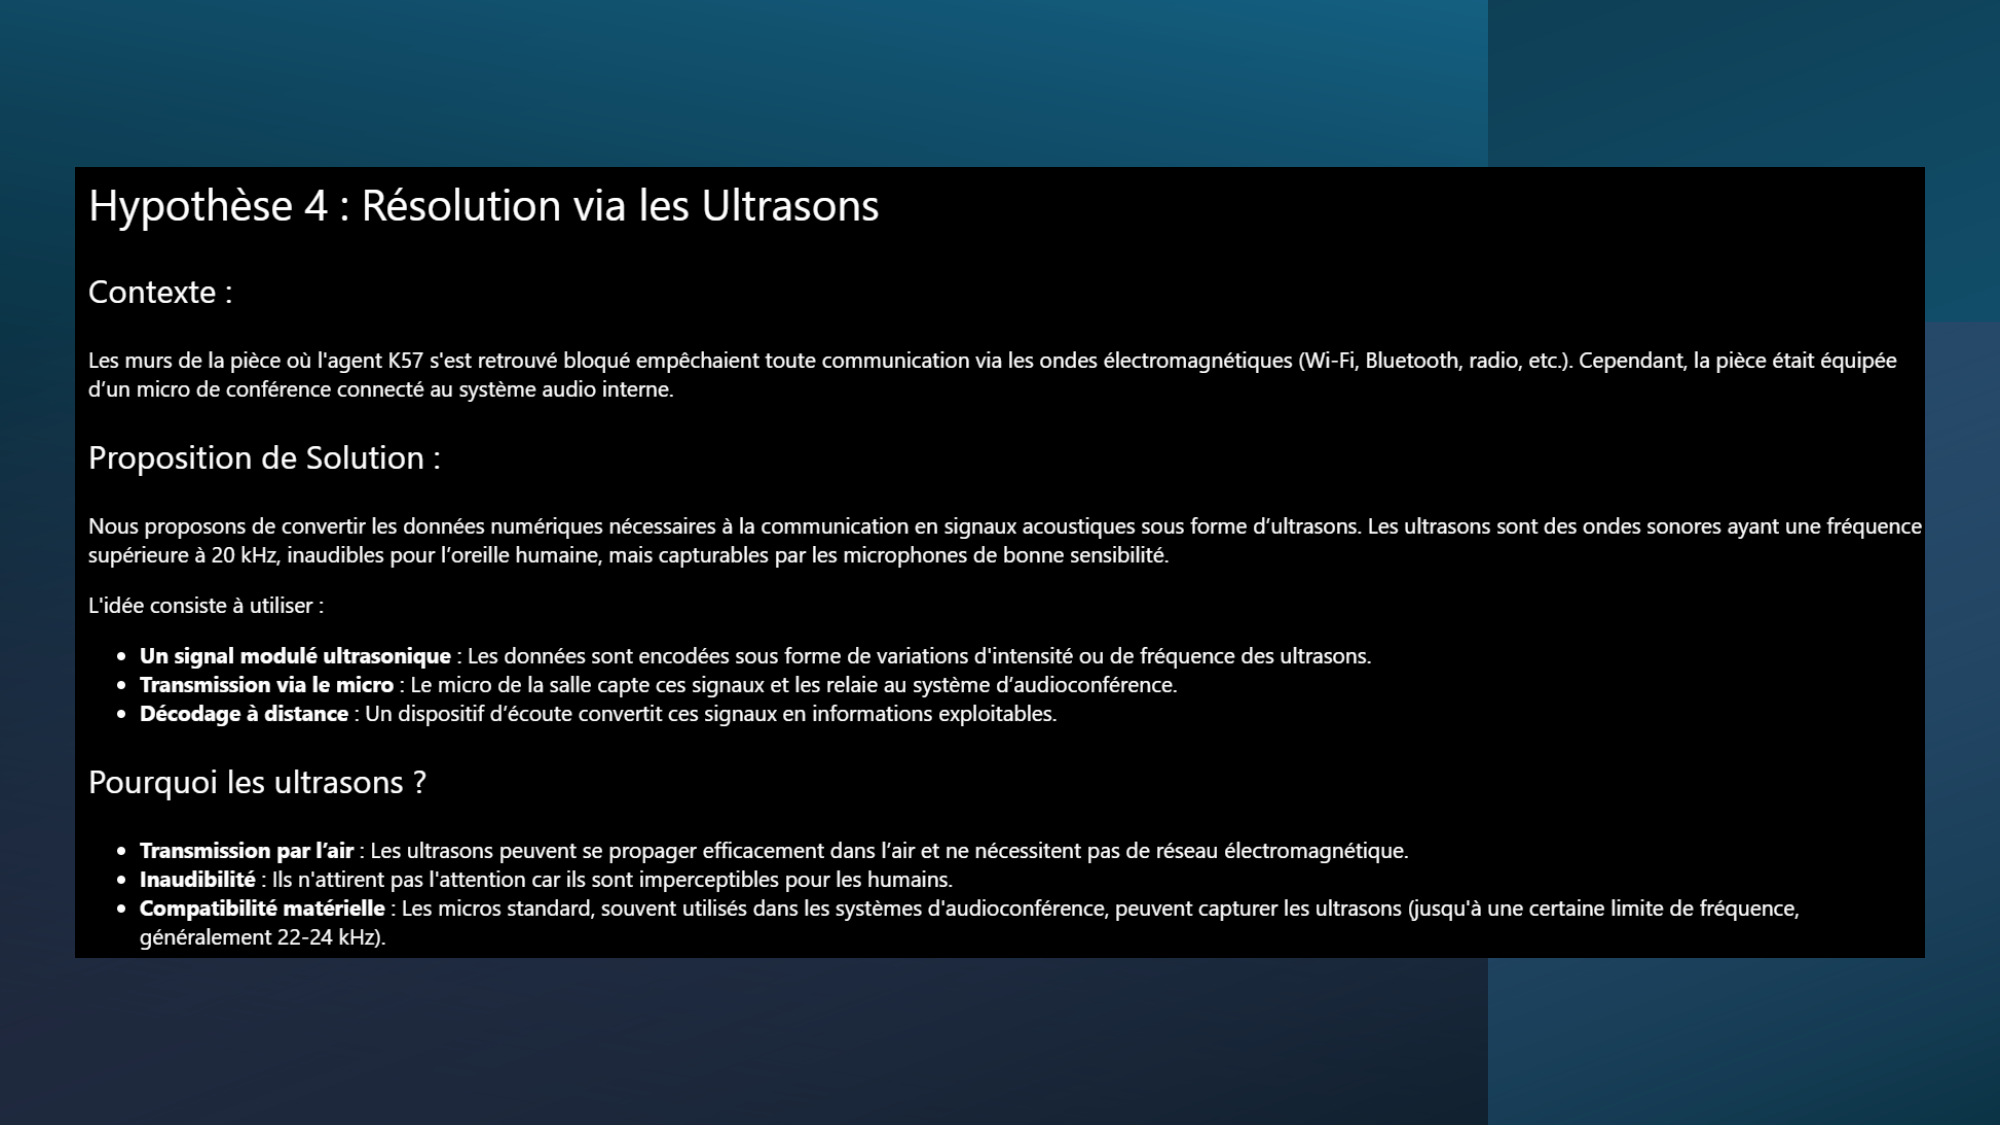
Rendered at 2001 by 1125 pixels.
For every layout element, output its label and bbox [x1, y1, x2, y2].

text_box [1489, 0, 2000, 321]
picture [74, 166, 1926, 959]
text_box [0, 321, 2000, 1125]
text_box [0, 0, 1489, 321]
